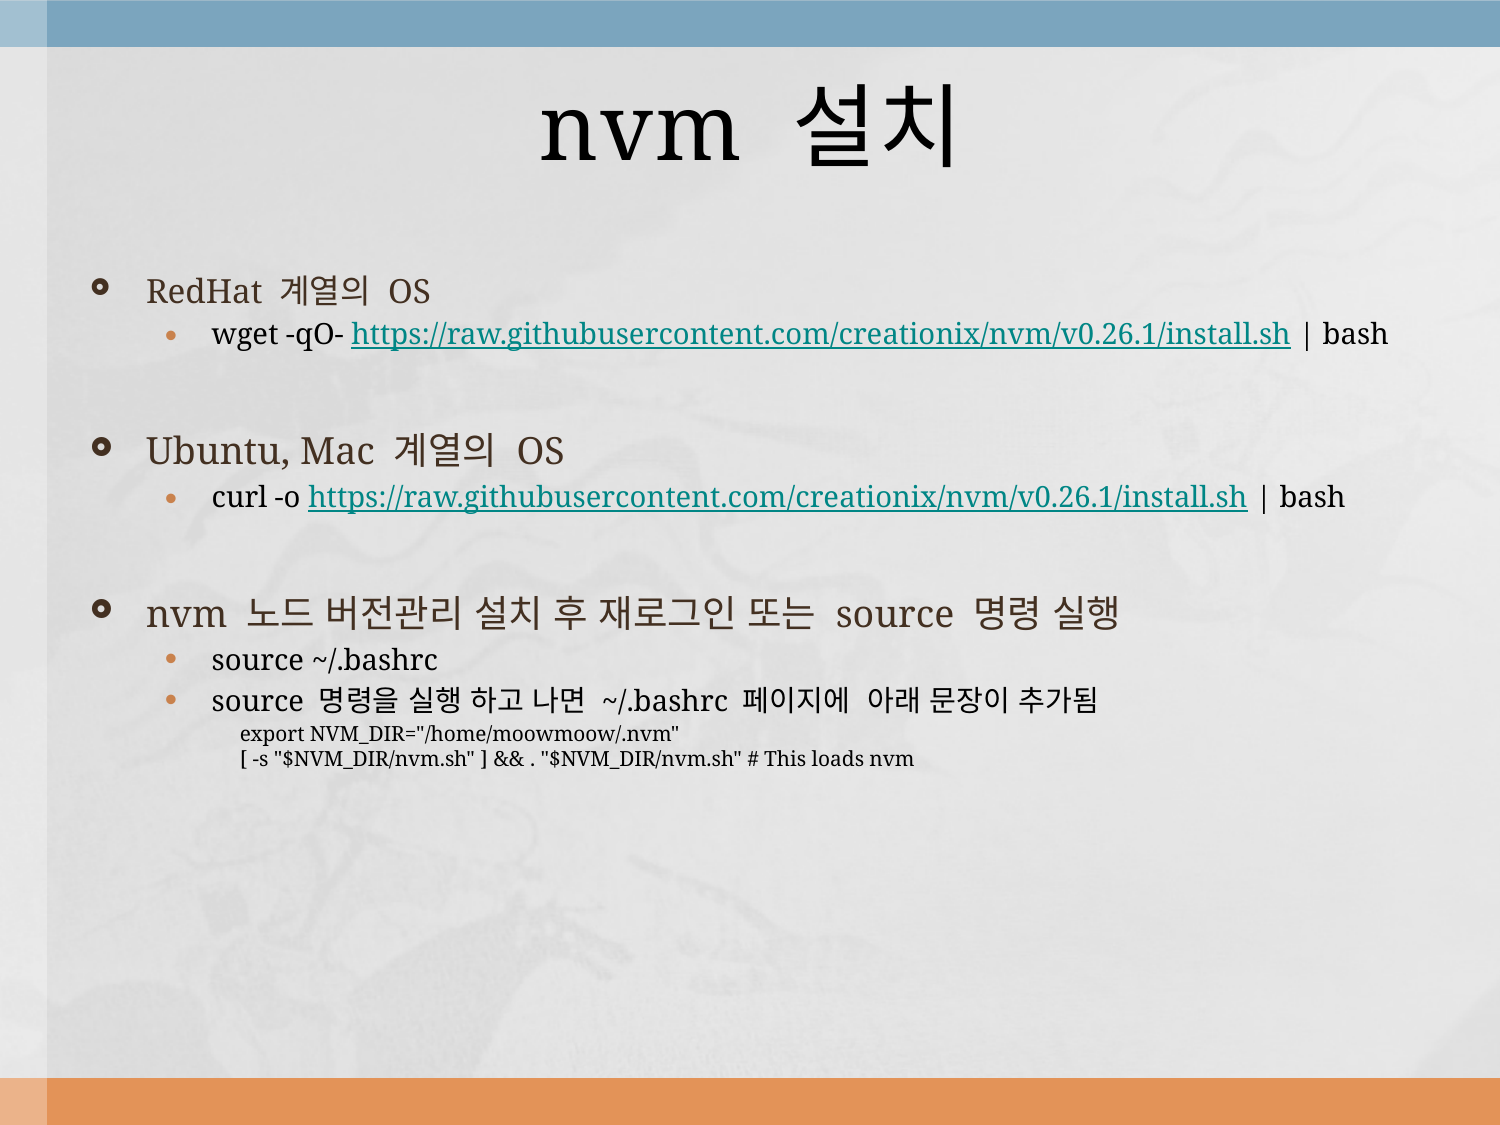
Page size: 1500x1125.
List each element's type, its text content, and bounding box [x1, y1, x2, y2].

list RedHat 계열의 OS wget -qO- https://raw.githubusercontent.com/creationix/nvm/v0.26.1/install.sh | bash Ubuntu, Mac 계열의 OS curl -o https://raw.githubusercontent.com/creationix/nvm/v0.26.1/install.sh | bash nvm 노드 버전관리 설치 후 재로그인 또는 source 명령 실행 source ~/.bashrc source 명령을 실행 하고 나면 ~/.bashrc 페이지에 아래 문장이 추가됨 export NVM_DIR="/home/moowmoow/.nvm" [ -s "$NVM_DIR/nvm.sh" ] && . "$NVM_DIR/nvm.sh" # This loads nvm [75, 262, 1425, 1005]
title nvm 설치 [49, 46, 1454, 202]
